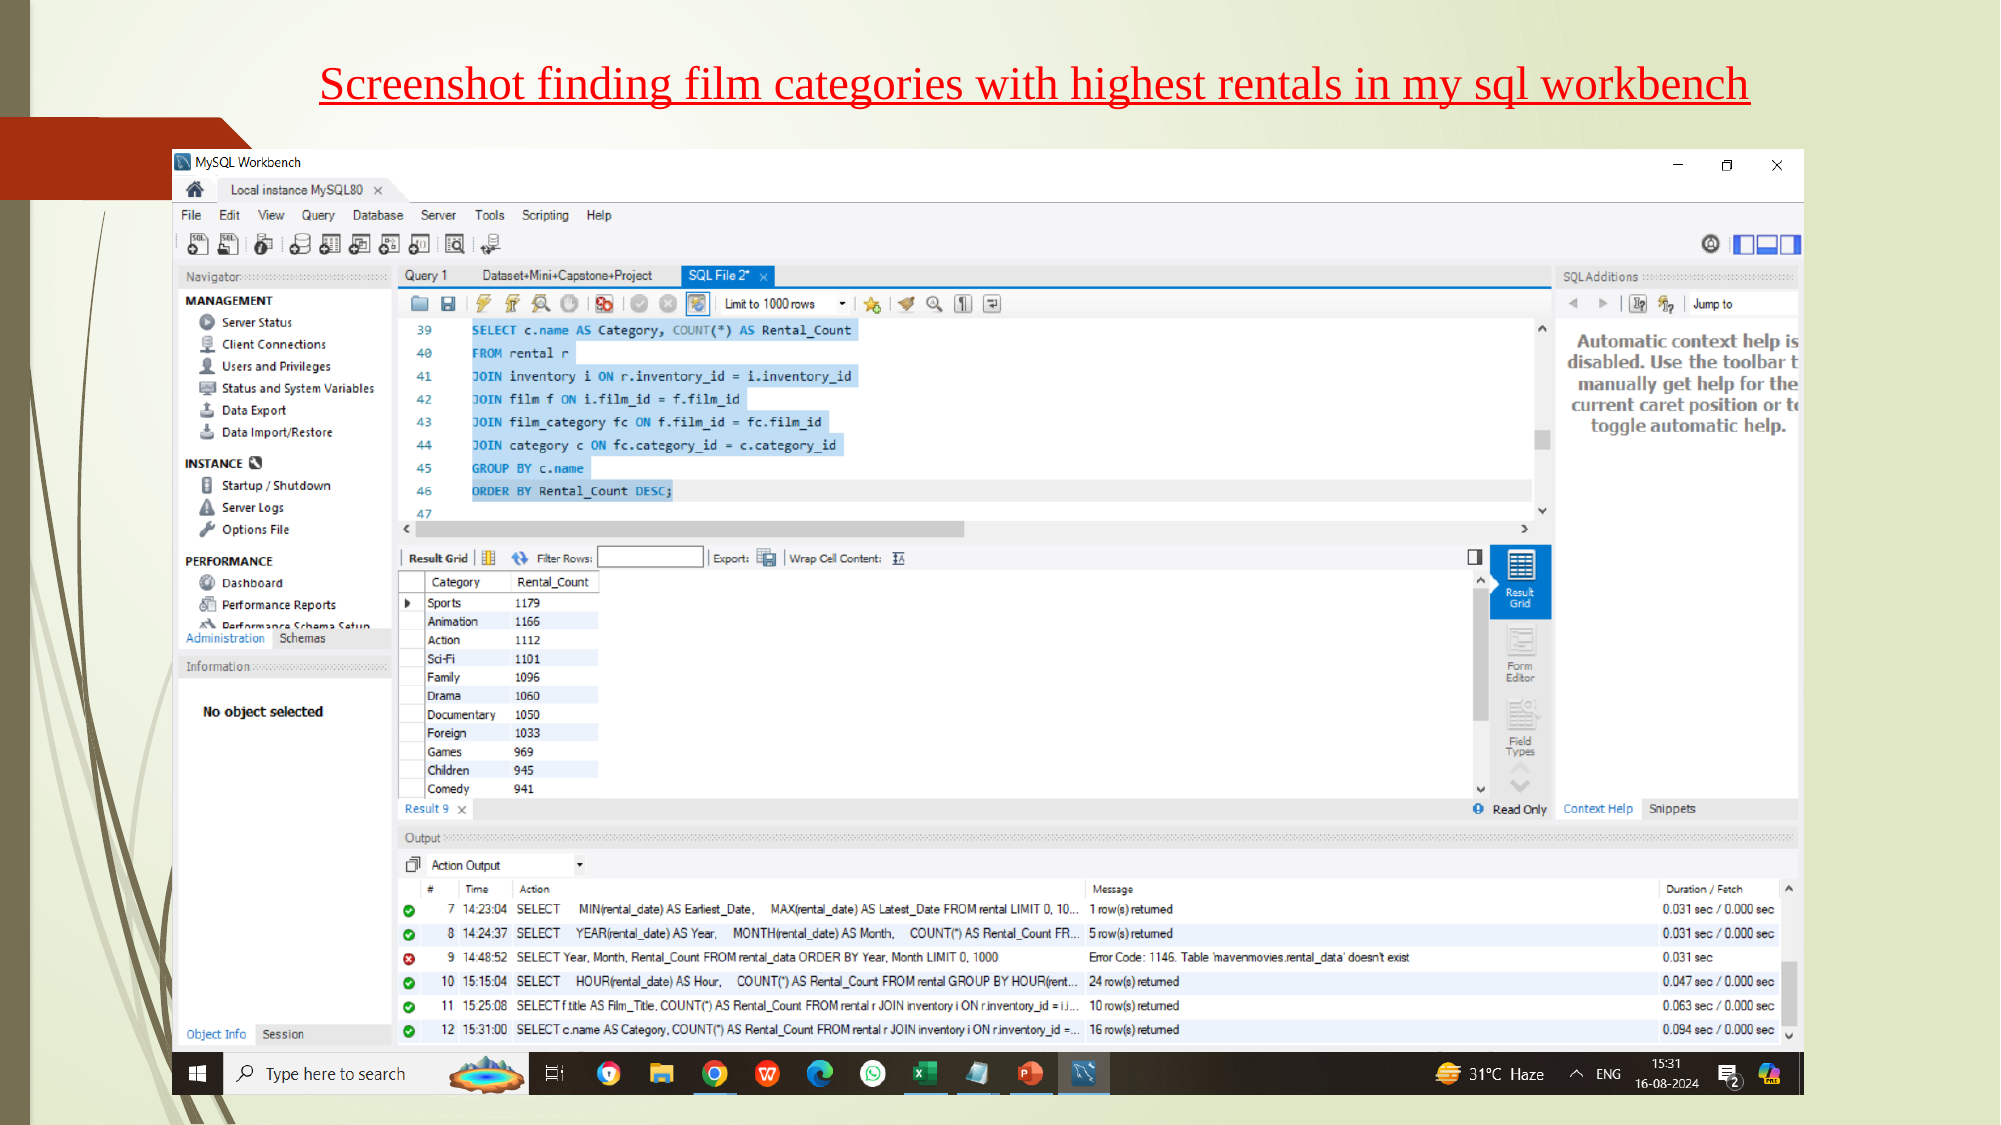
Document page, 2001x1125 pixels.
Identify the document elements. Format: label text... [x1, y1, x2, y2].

title Screenshot finding film categories with highest rentals in my sql workbench [245, 44, 1825, 117]
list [172, 149, 1804, 1096]
